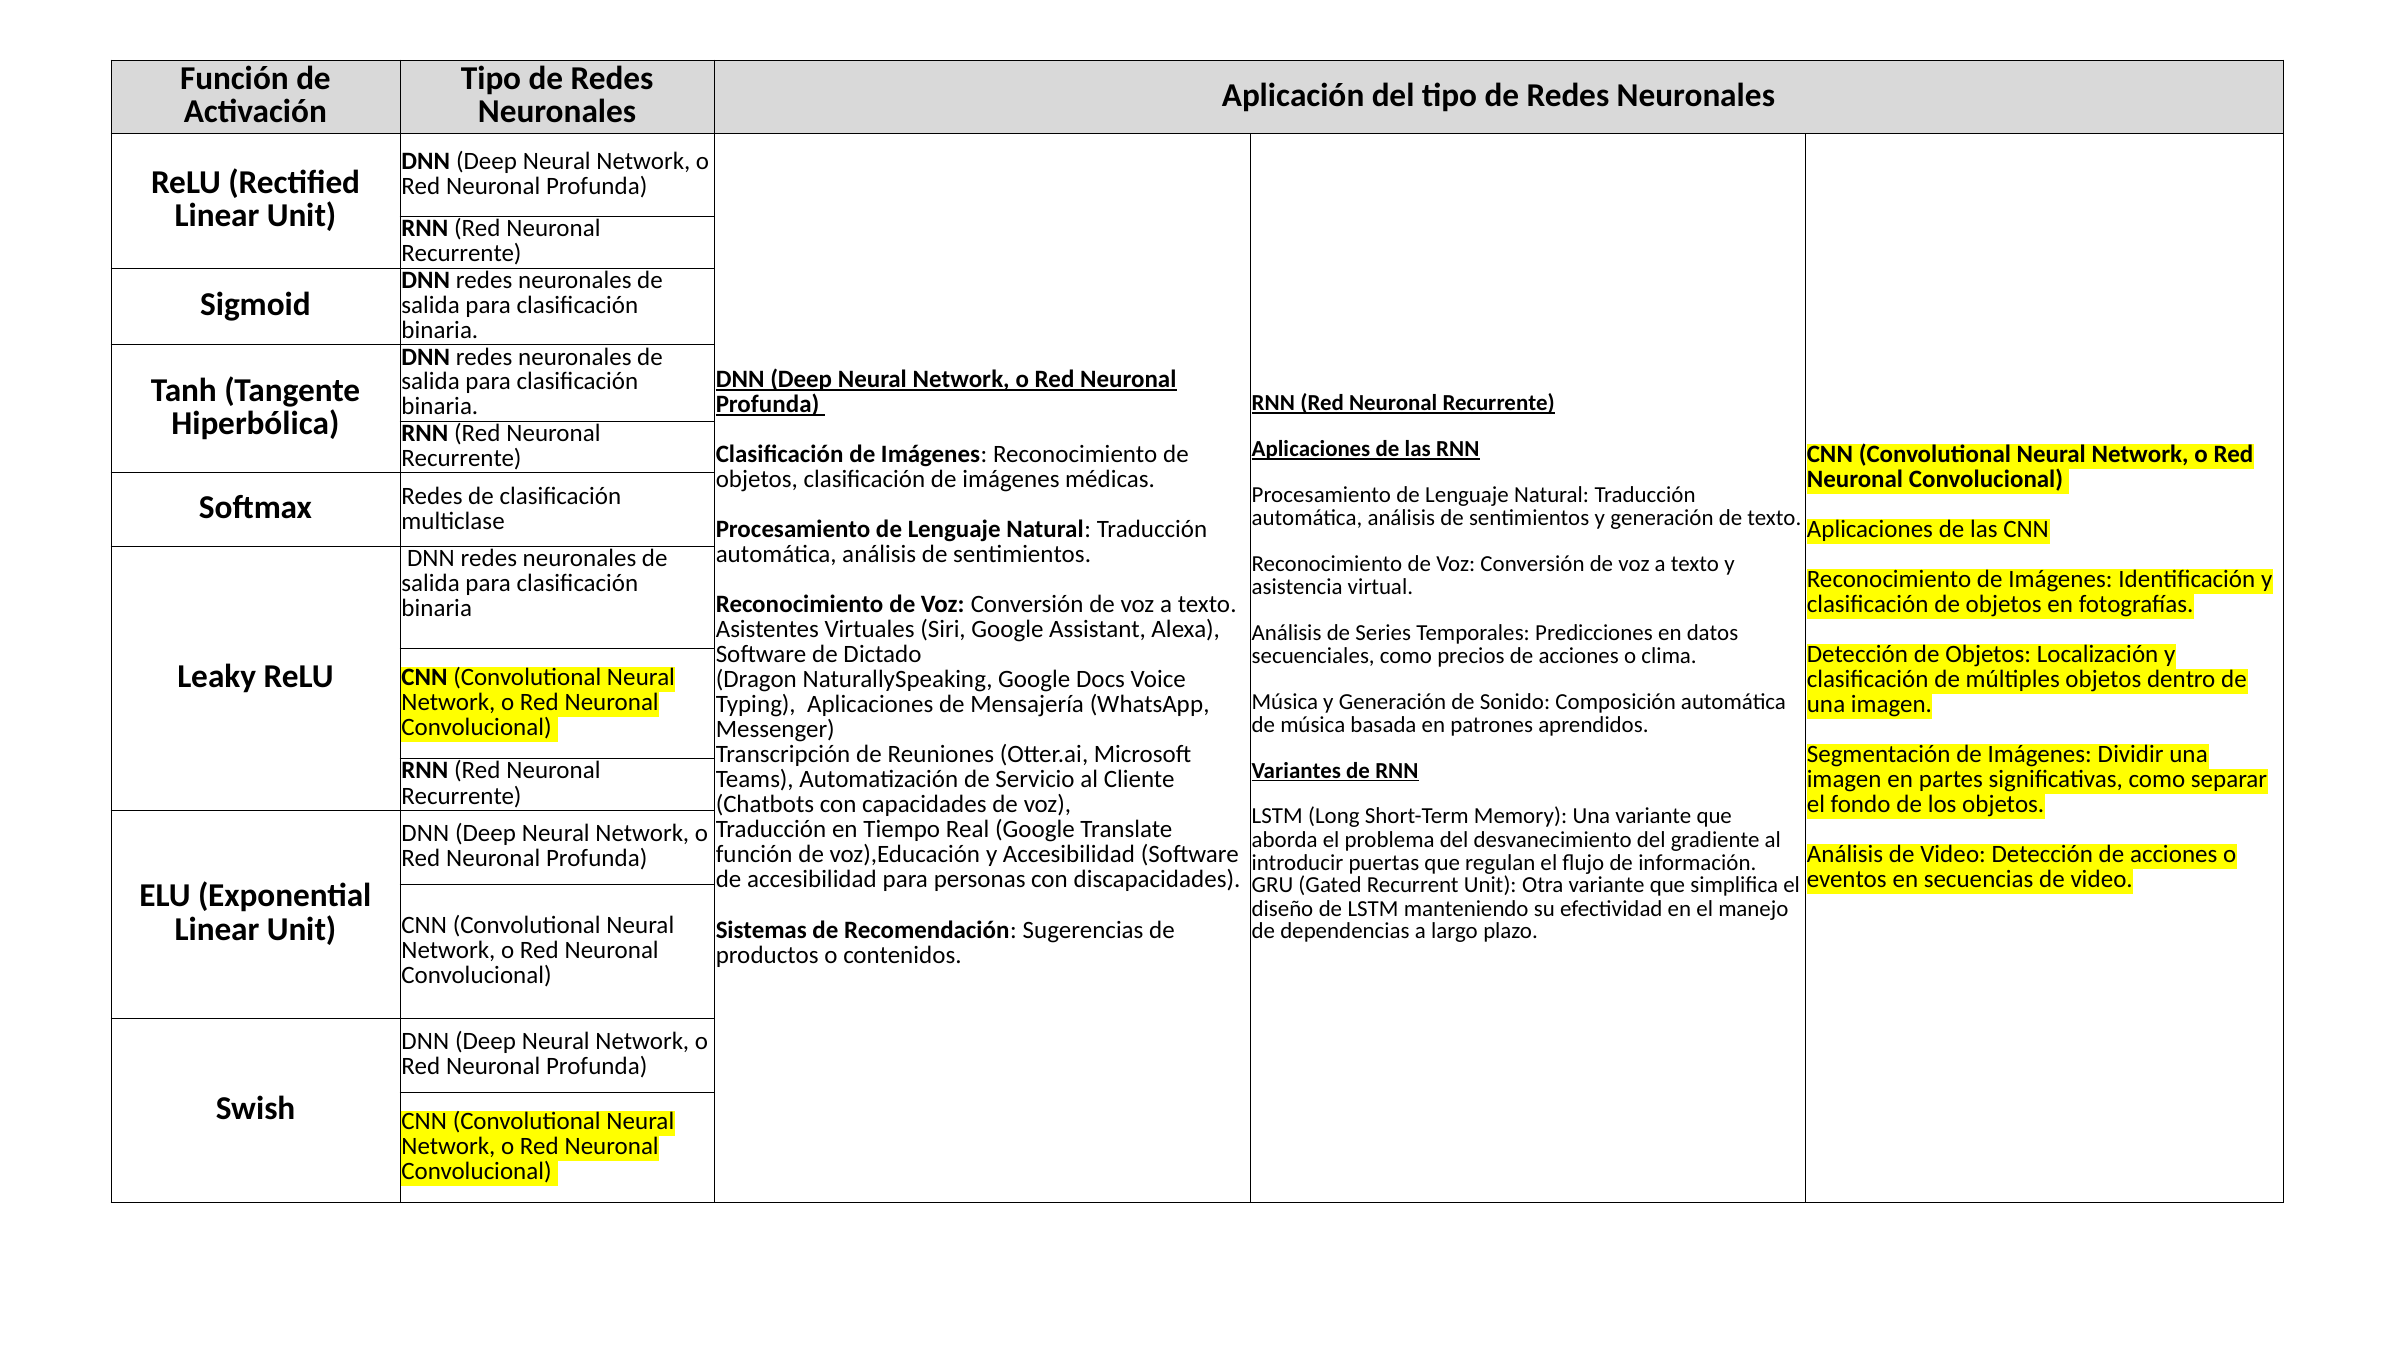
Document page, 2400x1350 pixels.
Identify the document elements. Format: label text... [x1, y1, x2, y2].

table_header Tipo de Redes Neuronales [401, 61, 714, 133]
table_header Aplicación del tipo de Redes Neuronales [715, 61, 2283, 133]
table_cell Sigmoid [112, 269, 400, 344]
table_cell CNN (Convolutional Neural Network, o Red Neuronal Convolucional) Aplicaciones de las CNN Reconocimiento de Imágenes: Identificación y clasificación de objetos en fotografías. Detección de Objetos: Localización y clasificación de múltiples objetos dentro de una imagen. Segmentación de Imágenes: Dividir una imagen en partes significativas, como separar el fondo de los objetos. Análisis de Video: Detección de acciones o eventos en secuencias de video. [1806, 134, 2283, 1202]
table_header Función de Activación [112, 61, 400, 133]
table_cell Leaky ReLU [112, 547, 400, 810]
table_cell Tanh (Tangente Hiperbólica) [112, 345, 400, 472]
table_cell DNN (Deep Neural Network, o Red Neuronal Profunda) [401, 811, 714, 884]
table_cell DNN redes neuronales de salida para clasificación binaria [401, 547, 714, 648]
table_cell CNN (Convolutional Neural Network, o Red Neuronal Convolucional) [401, 885, 714, 1018]
table_cell CNN (Convolutional Neural Network, o Red Neuronal Convolucional) [401, 649, 714, 758]
table_cell Swish [112, 1019, 400, 1202]
table_cell Softmax [112, 473, 400, 546]
table_cell DNN (Deep Neural Network, o Red Neuronal Profunda) [401, 1019, 714, 1092]
table_cell DNN redes neuronales de salida para clasificación binaria. [401, 269, 714, 344]
table_cell ELU (Exponential Linear Unit) [112, 811, 400, 1018]
table_cell RNN (Red Neuronal Recurrente) [401, 759, 714, 810]
table_cell RNN (Red Neuronal Recurrente) [401, 422, 714, 472]
table_cell DNN (Deep Neural Network, o Red Neuronal Profunda) Clasificación de Imágenes: Reconocimiento de objetos, clasificación de imágenes médicas. Procesamiento de Lenguaje Natural: Traducción automática, análisis de sentimientos. Reconocimiento de Voz: Conversión de voz a texto. Asistentes Virtuales (Siri, Google Assistant, Alexa), Software de Dictado (Dragon NaturallySpeaking, Google Docs Voice Typing), Aplicaciones de Mensajería (WhatsApp, Messenger) Transcripción de Reuniones (Otter.ai, Microsoft Teams), Automatización de Servicio al Cliente (Chatbots con capacidades de voz), Traducción en Tiempo Real (Google Translate función de voz),Educación y Accesibilidad (Software de accesibilidad para personas con discapacidades). Sistemas de Recomendación: Sugerencias de productos o contenidos. [715, 134, 1250, 1202]
table_cell CNN (Convolutional Neural Network, o Red Neuronal Convolucional) [401, 1093, 714, 1202]
table_cell ReLU (Rectified Linear Unit) [112, 134, 400, 268]
table_cell DNN redes neuronales de salida para clasificación binaria. [401, 345, 714, 421]
table_cell DNN (Deep Neural Network, o Red Neuronal Profunda) [401, 134, 714, 216]
table_cell RNN (Red Neuronal Recurrente) Aplicaciones de las RNN Procesamiento de Lenguaje Natural: Traducción automática, análisis de sentimientos y generación de texto. Reconocimiento de Voz: Conversión de voz a texto y asistencia virtual. Análisis de Series Temporales: Predicciones en datos secuenciales, como precios de acciones o clima. Música y Generación de Sonido: Composición automática de música basada en patrones aprendidos. Variantes de RNN LSTM (Long Short-Term Memory): Una variante que aborda el problema del desvanecimiento del gradiente al introducir puertas que regulan el flujo de información. GRU (Gated Recurrent Unit): Otra variante que simplifica el diseño de LSTM manteniendo su efectividad en el manejo de dependencias a largo plazo. [1251, 134, 1805, 1202]
table_cell RNN (Red Neuronal Recurrente) [401, 217, 714, 268]
table_cell Redes de clasificación multiclase [401, 473, 714, 546]
